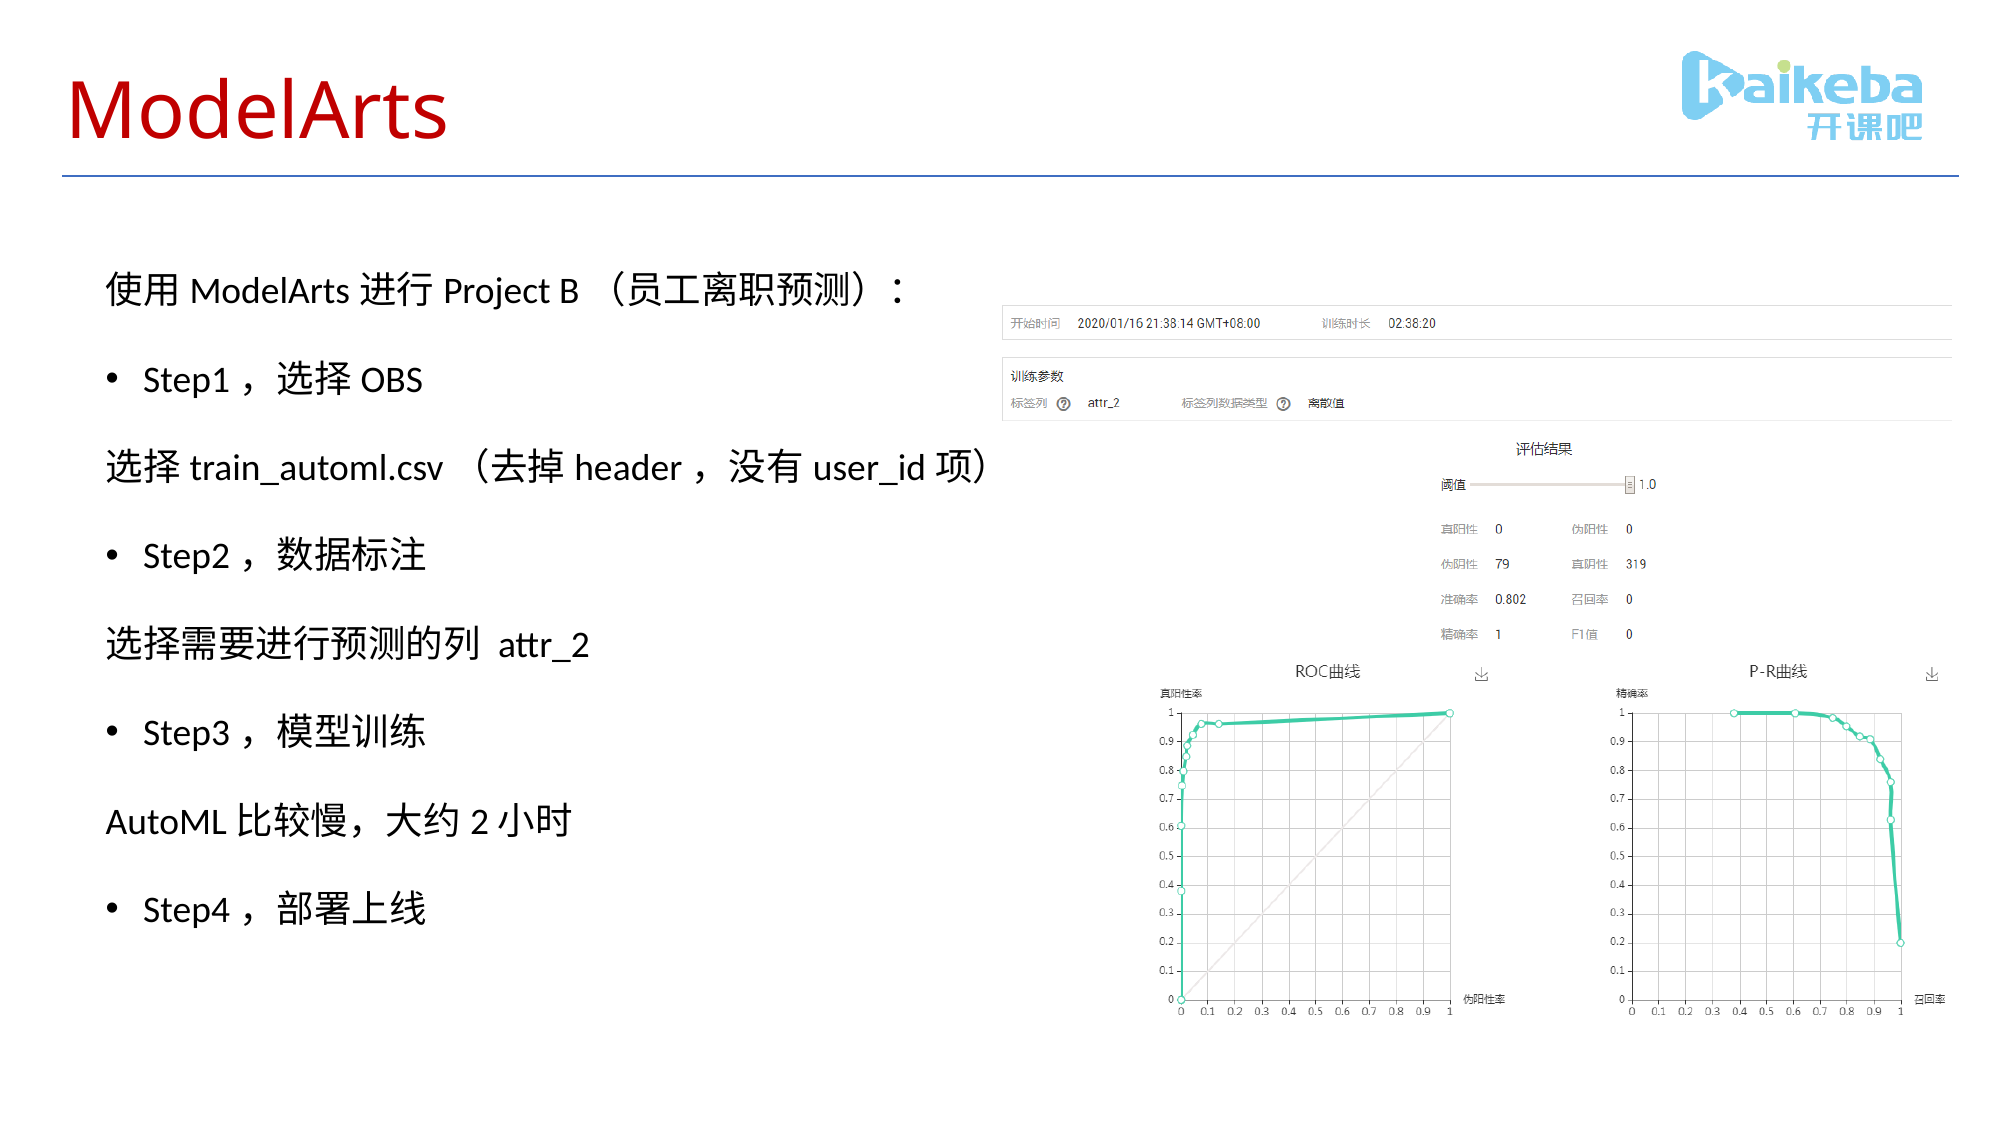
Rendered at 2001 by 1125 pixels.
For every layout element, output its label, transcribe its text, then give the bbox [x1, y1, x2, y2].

picture [995, 299, 1953, 1036]
title 关联规则算法 [1653, 21, 1950, 167]
title ModelArts [57, 59, 1728, 167]
text_box 使用ModelArts进行Project B（员工离职预测）： Step1，选择OBS 选择train_automl.csv（去掉header，没有user_id项） Step2，数据标注 选择需要进行预测的列 attr_2 Step3，模型训练 AutoML比较慢，大约2小时 Step4，部署上线 [98, 236, 1114, 927]
